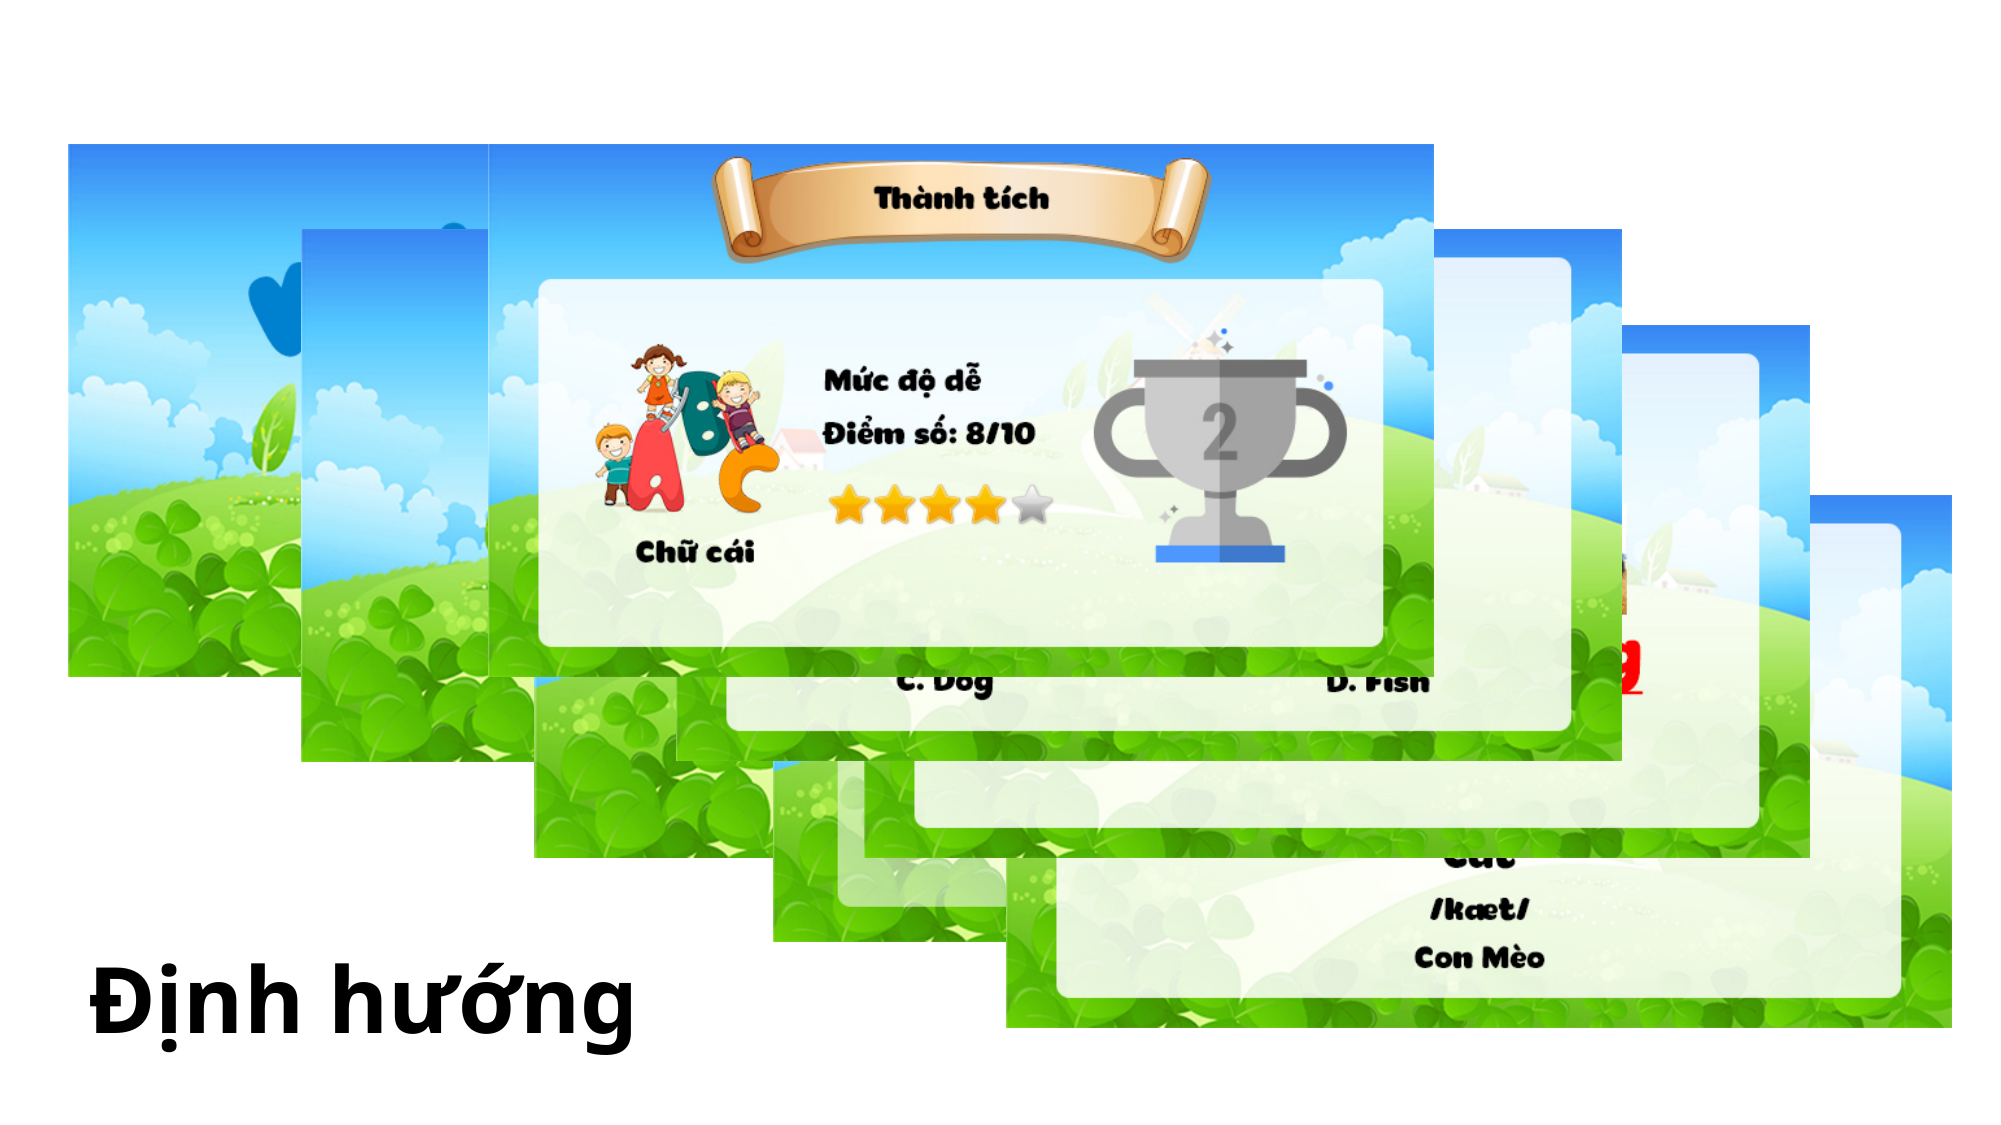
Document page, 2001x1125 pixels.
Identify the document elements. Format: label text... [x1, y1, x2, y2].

title Định hướng [73, 894, 1799, 1113]
picture [68, 144, 1952, 1028]
